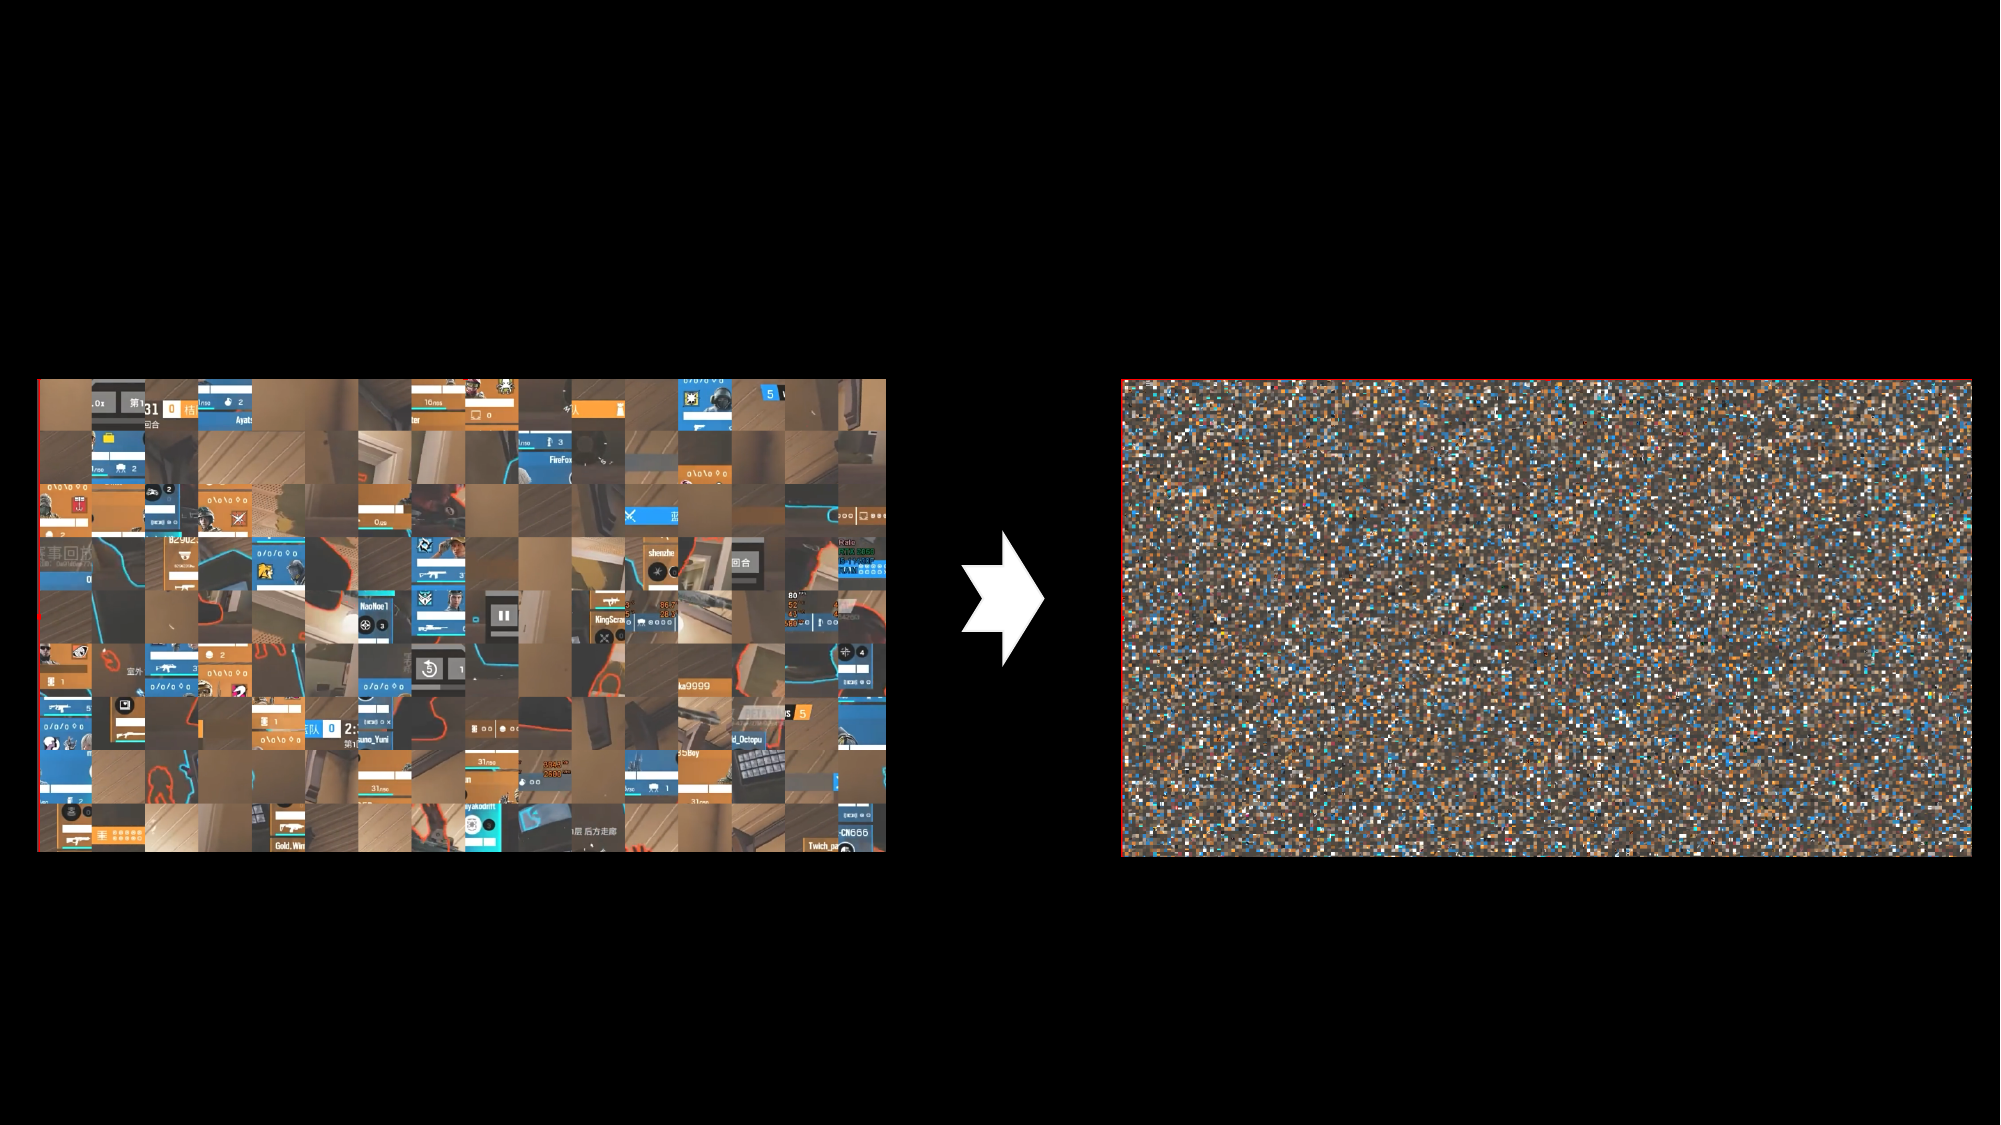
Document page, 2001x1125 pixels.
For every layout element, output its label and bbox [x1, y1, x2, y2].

picture [1120, 378, 1973, 857]
list [37, 378, 887, 853]
text_box [961, 530, 1045, 667]
